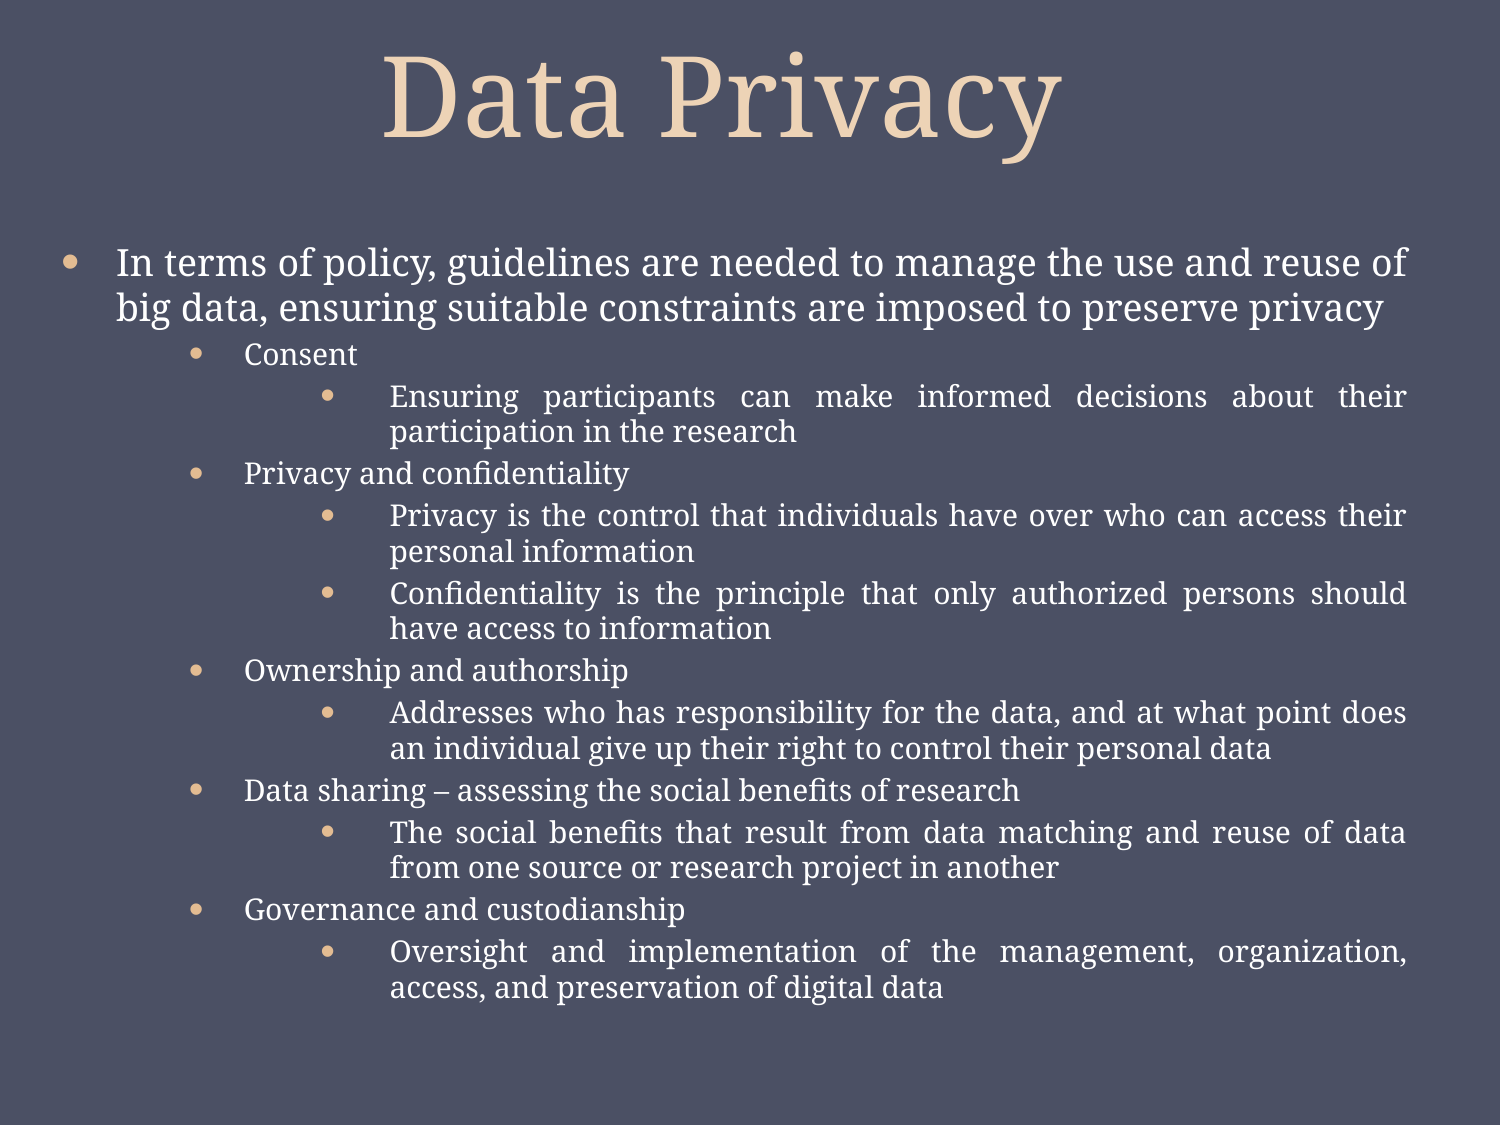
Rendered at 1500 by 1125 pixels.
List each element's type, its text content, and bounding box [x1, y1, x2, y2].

title Data Privacy [277, 19, 1166, 168]
list In terms of policy, guidelines are needed to manage the use and reuse of big data, ensuring suitable constraints are imposed to preserve privacy Consent Ensuring participants can make informed decisions about their participation in the research Privacy and confidentiality Privacy is the control that individuals have over who can access their personal information Confidentiality is the principle that only authorized persons should have access to information Ownership and authorship Addresses who has responsibility for the data, and at what point does an individual give up their right to control their personal data Data sharing – assessing the social benefits of research The social benefits that result from data matching and reuse of data from one source or research project in another Governance and custodianship Oversight and implementation of the management, organization, access, and preservation of digital data [46, 231, 1424, 1059]
